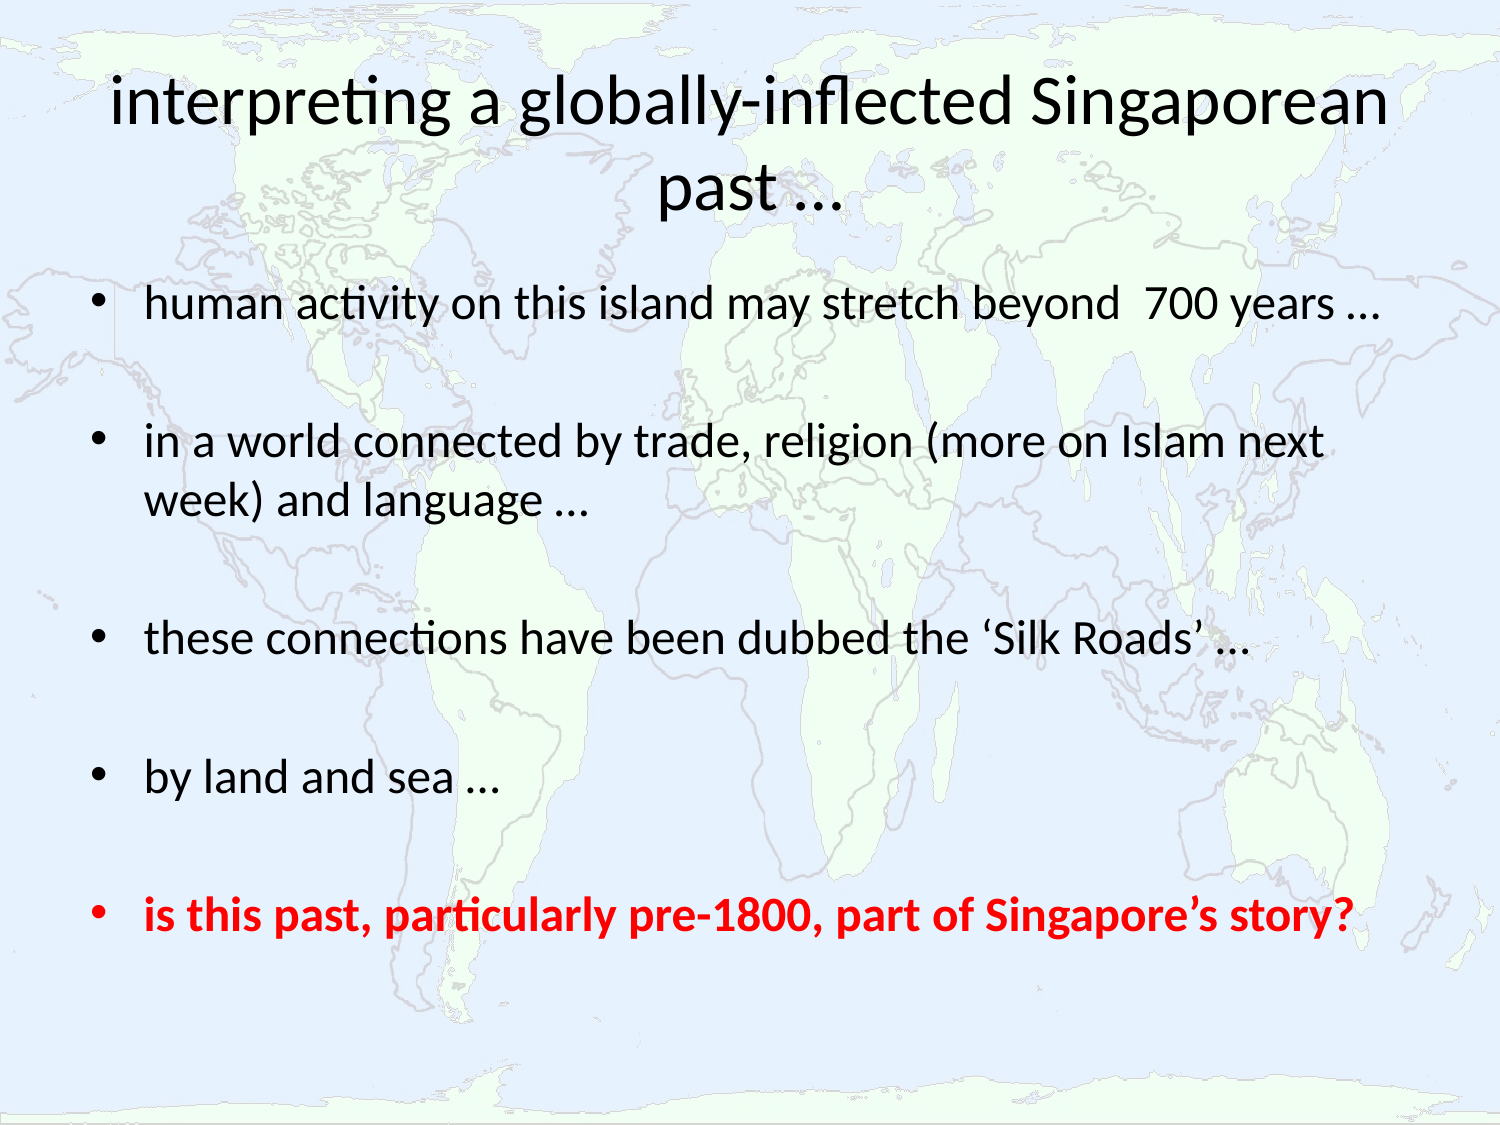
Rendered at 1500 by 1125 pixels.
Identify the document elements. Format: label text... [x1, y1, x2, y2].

title interpreting a globally-inflected Singaporean past … [75, 45, 1425, 233]
list human activity on this island may stretch beyond 700 years … in a world connected by trade, religion (more on Islam next week) and language … these connections have been dubbed the ‘Silk Roads’ … by land and sea … is this past, particularly pre-1800, part of Singapore’s story? [75, 262, 1425, 1106]
